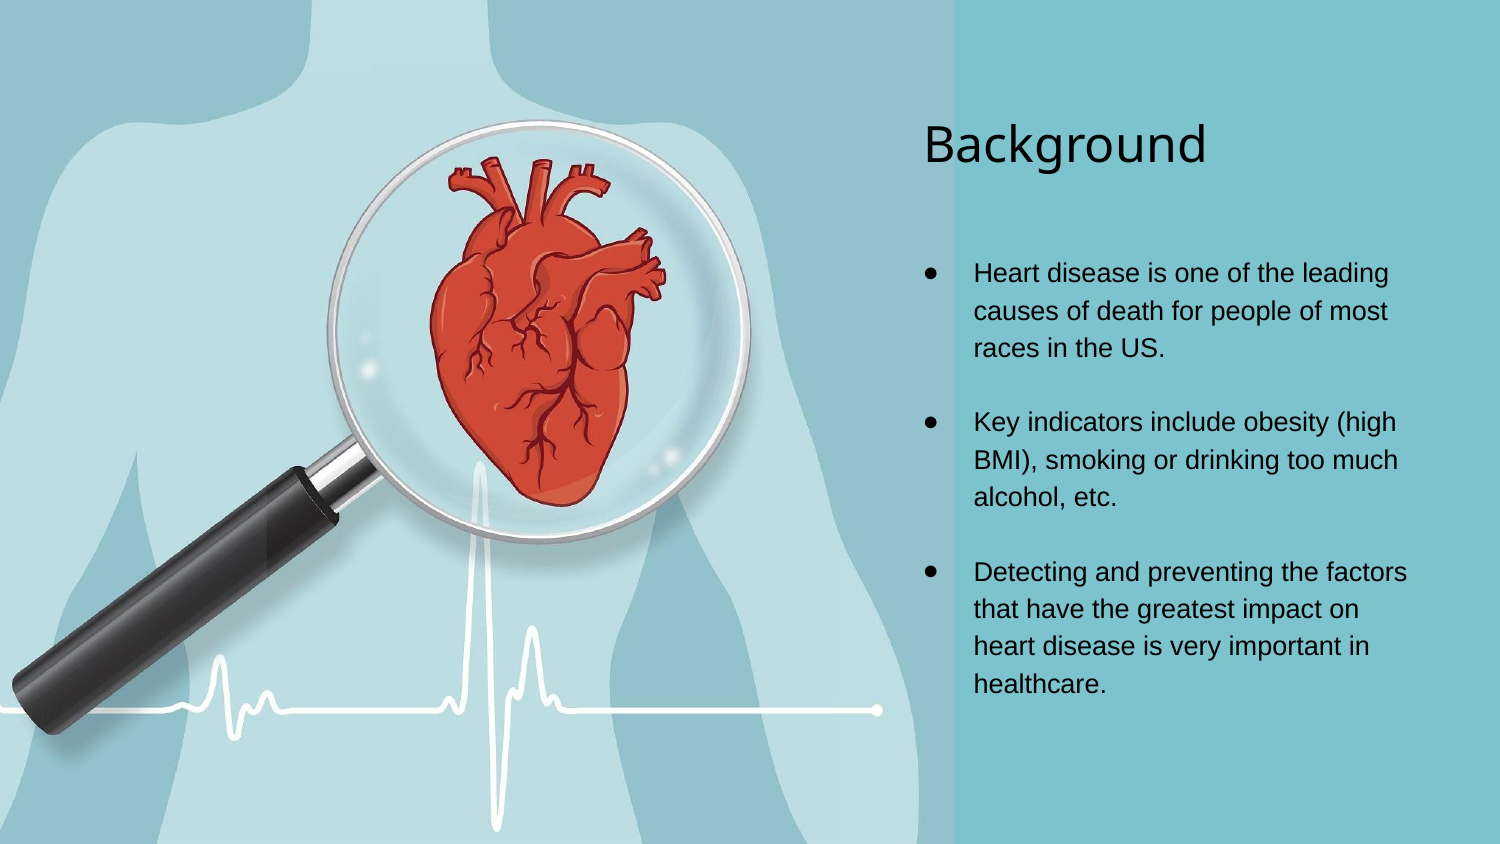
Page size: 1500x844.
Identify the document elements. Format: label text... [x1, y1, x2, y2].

picture [0, 0, 955, 844]
title Heart disease is one of the leading causes of death for people of most races in the US. Key indicators include obesity (high BMI), smoking or drinking too much alcohol, etc. Detecting and preventing the factors that have the greatest impact on heart disease is very important in healthcare. [958, 235, 1443, 746]
text_box Background [958, 97, 1419, 188]
